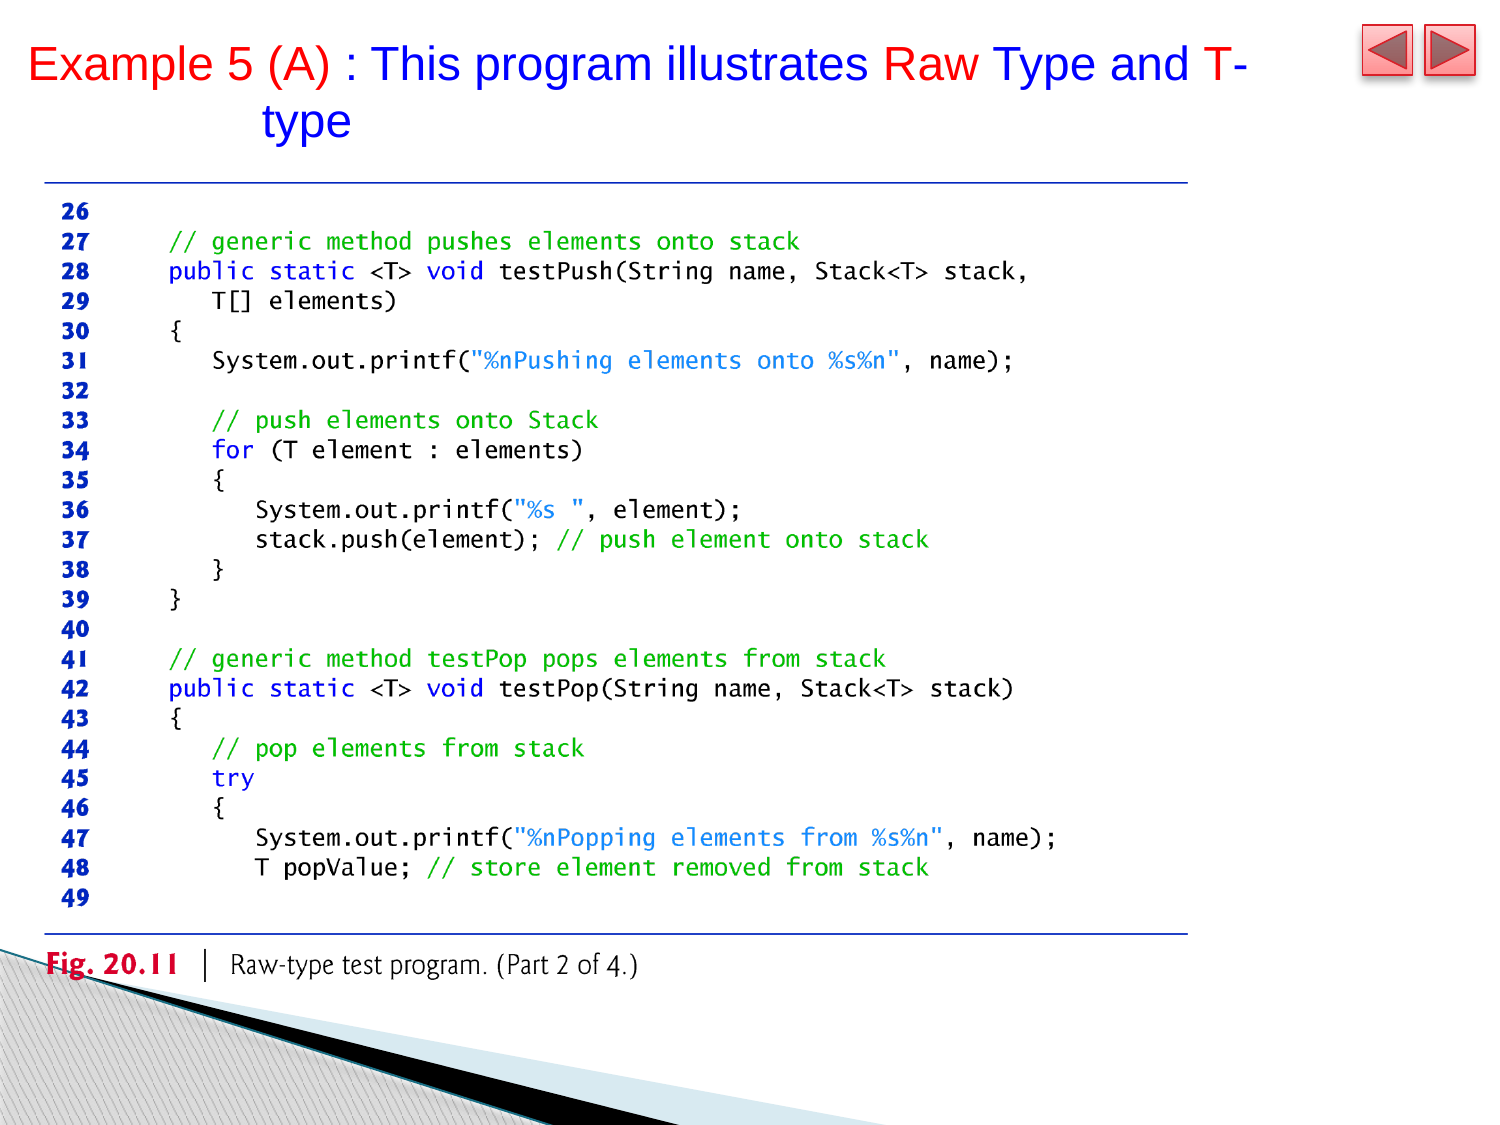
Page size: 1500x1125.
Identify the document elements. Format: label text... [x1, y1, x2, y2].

picture [0, 129, 1500, 1041]
text_box Example 5 (A) : This program illustrates Raw Type and T-type [12, 24, 1350, 129]
